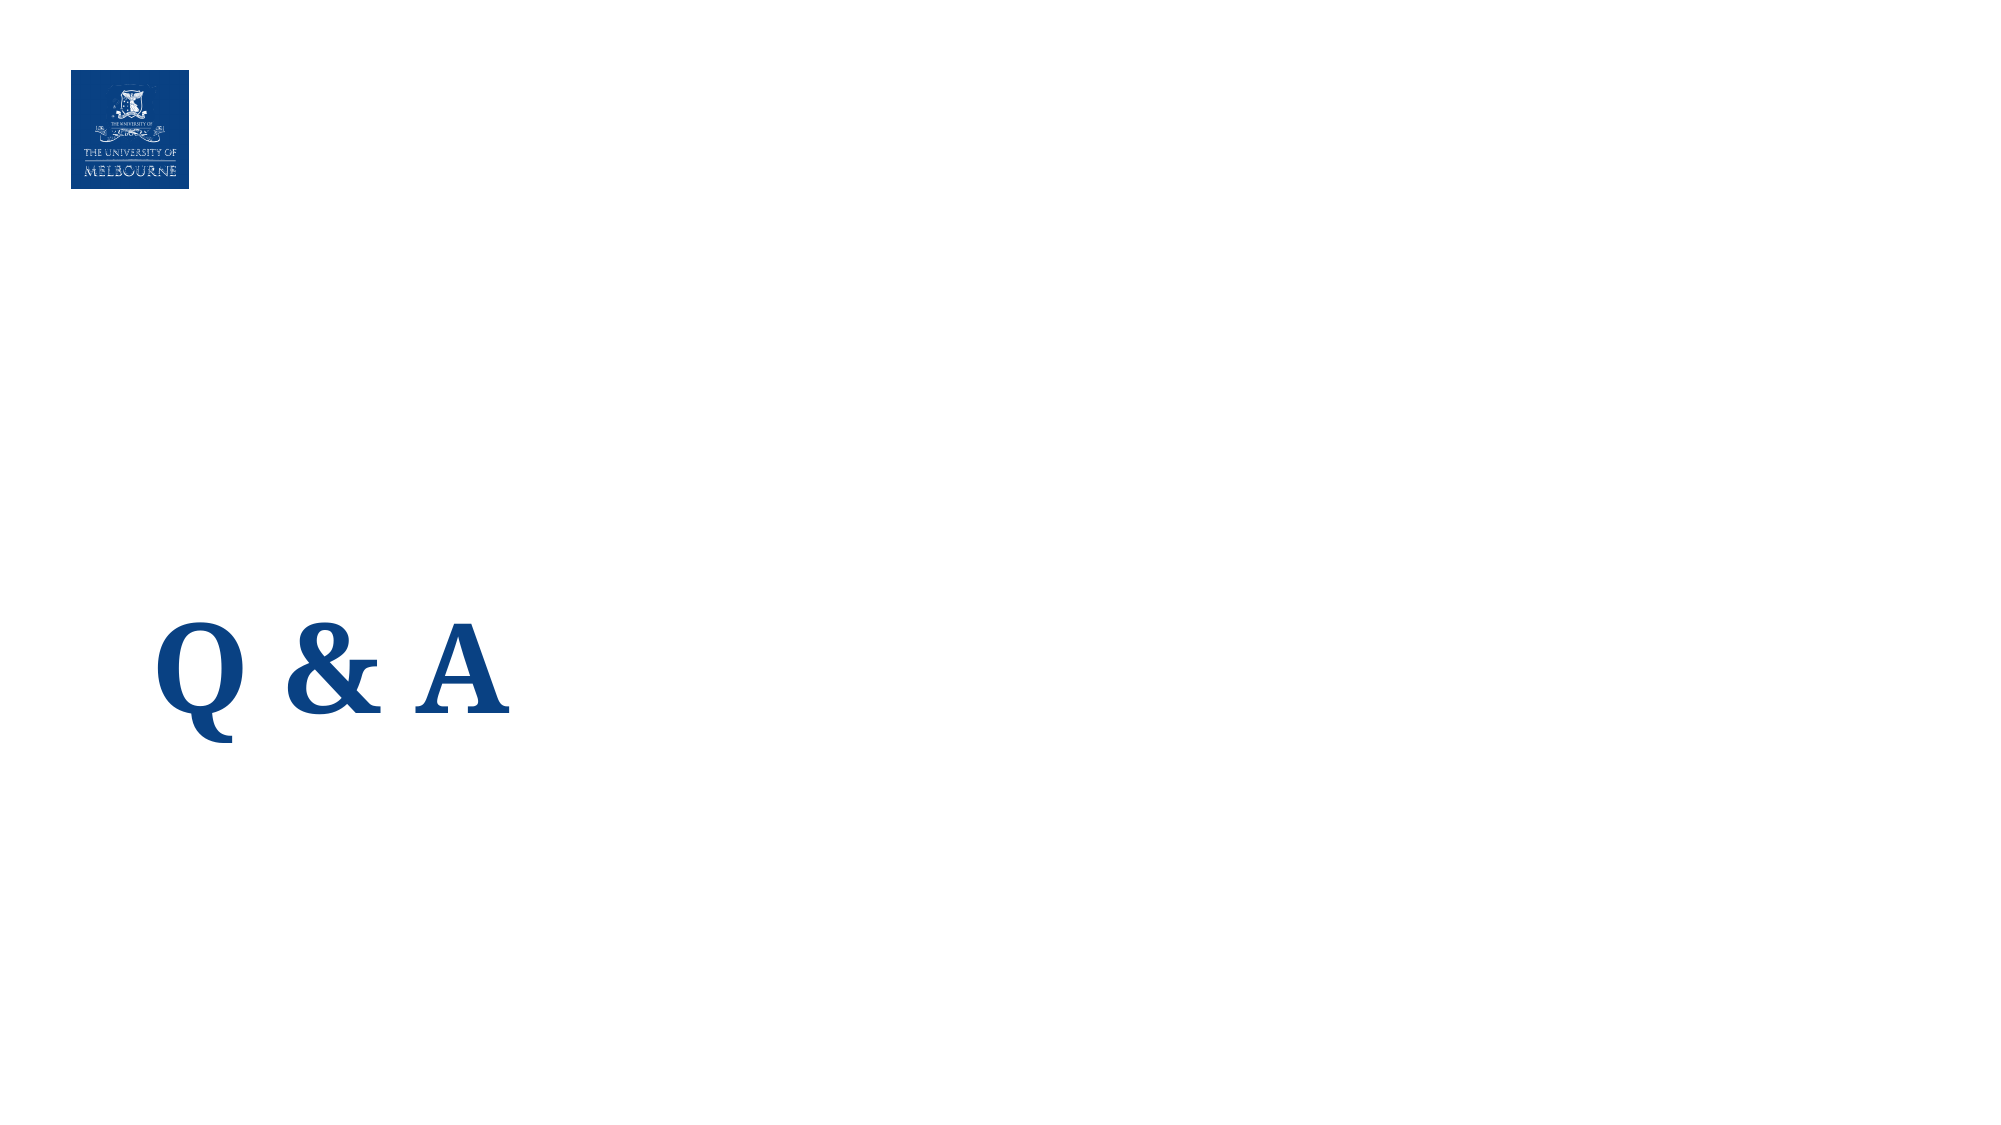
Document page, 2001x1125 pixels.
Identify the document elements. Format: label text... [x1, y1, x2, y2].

title Q & A [136, 280, 1862, 749]
picture [71, 70, 189, 189]
